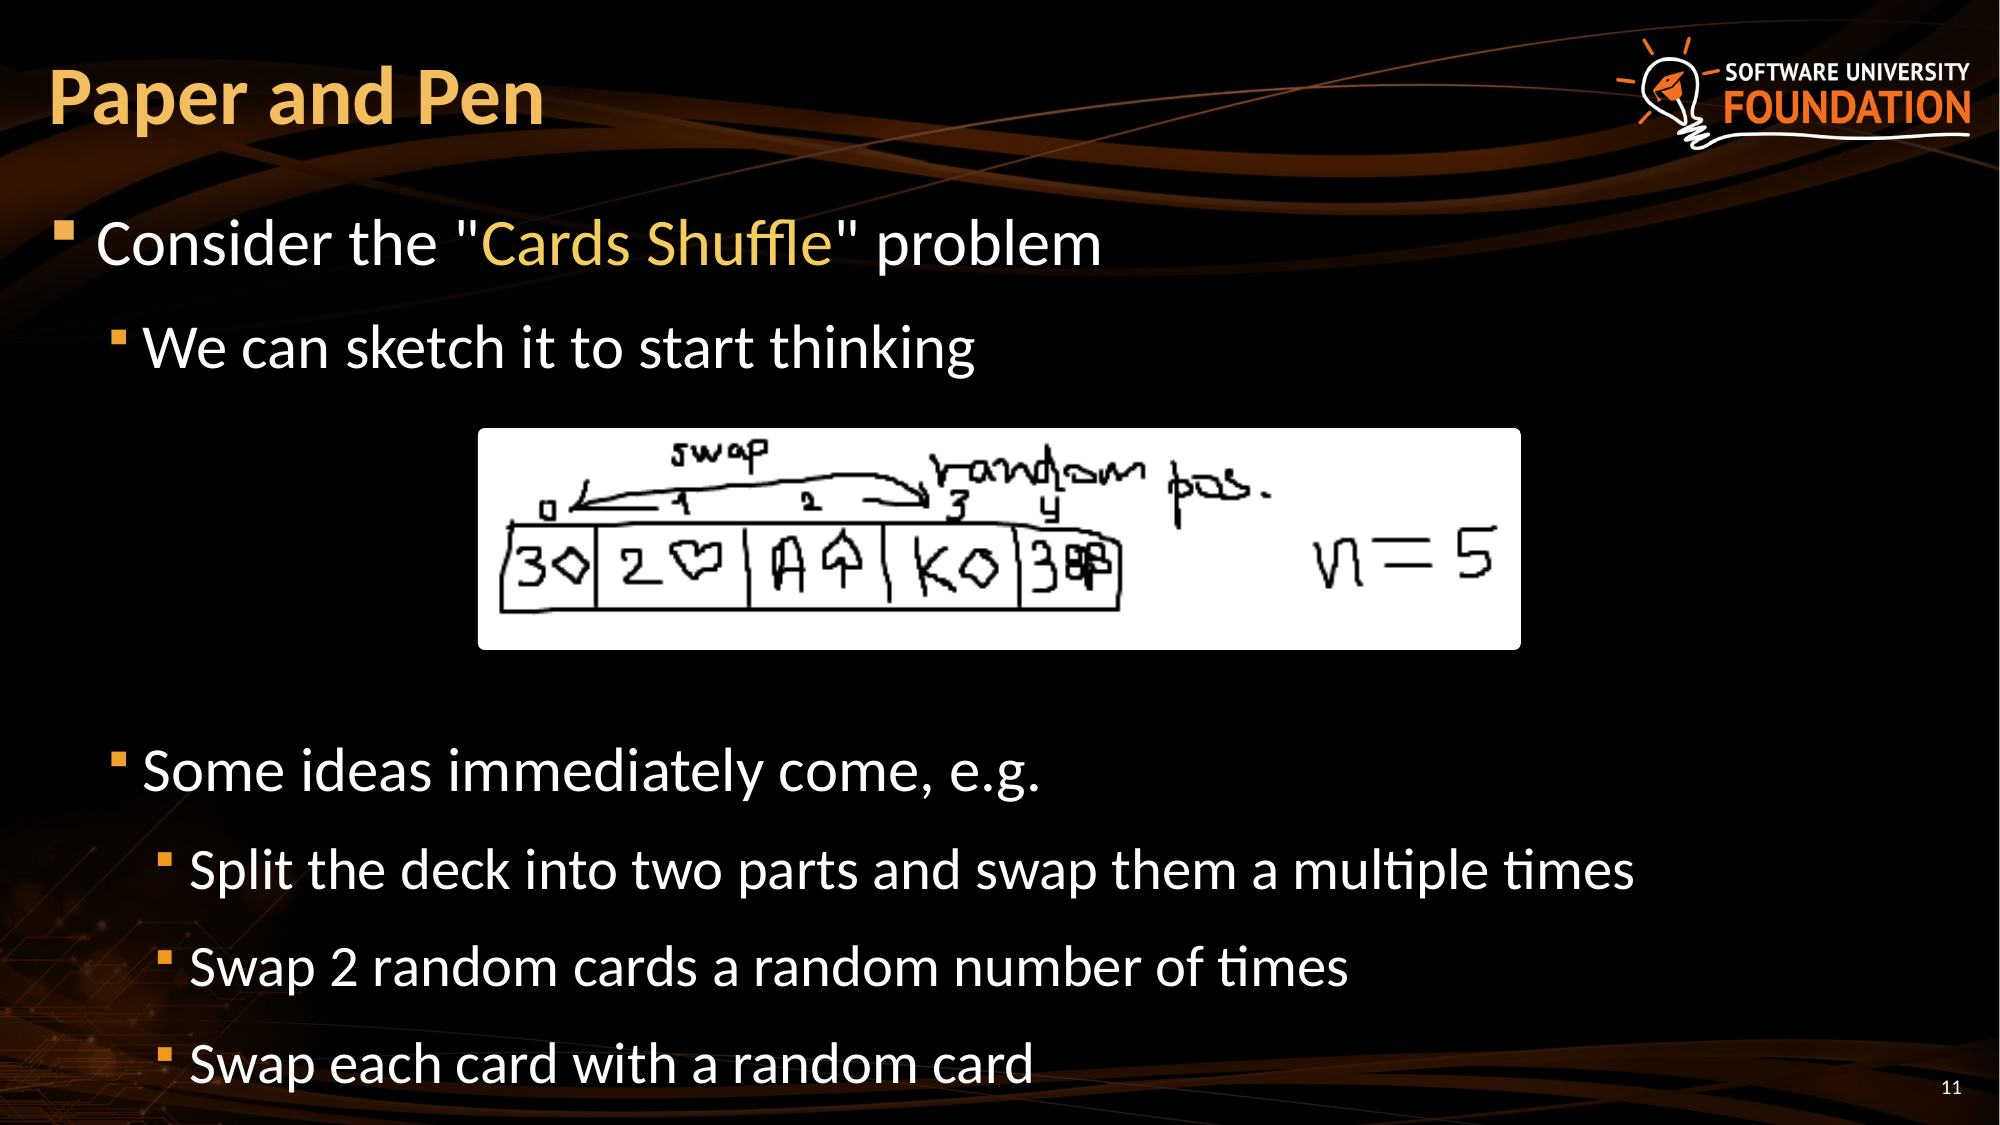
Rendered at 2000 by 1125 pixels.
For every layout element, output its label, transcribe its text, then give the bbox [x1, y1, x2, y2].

title Paper and Pen [30, 6, 1602, 189]
picture [0, 0, 2000, 1125]
list Consider the "Cards Shuffle" problem We can sketch it to start thinking Some ideas immediately come, e.g. Split the deck into two parts and swap them a multiple times Swap 2 random cards a random number of times Swap each card with a random card [31, 188, 1968, 1103]
